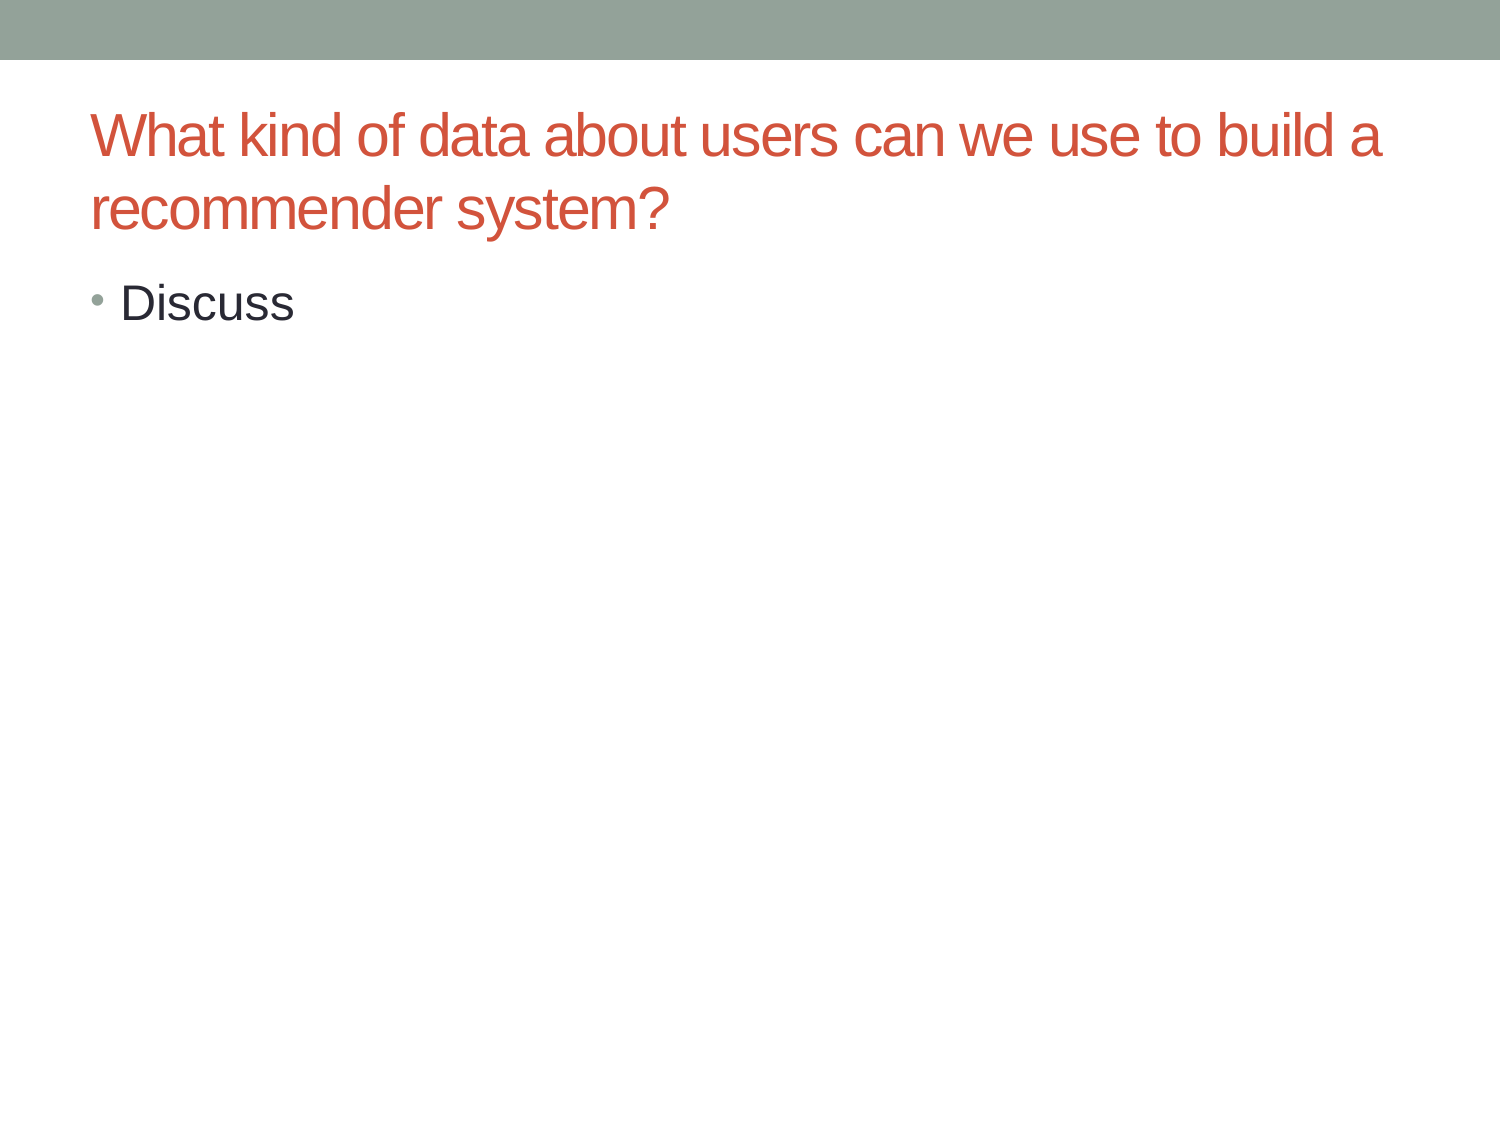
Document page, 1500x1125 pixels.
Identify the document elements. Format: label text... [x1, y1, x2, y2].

title What kind of data about users can we use to build a recommender system? [75, 87, 1425, 250]
list Discuss [75, 262, 1425, 1063]
